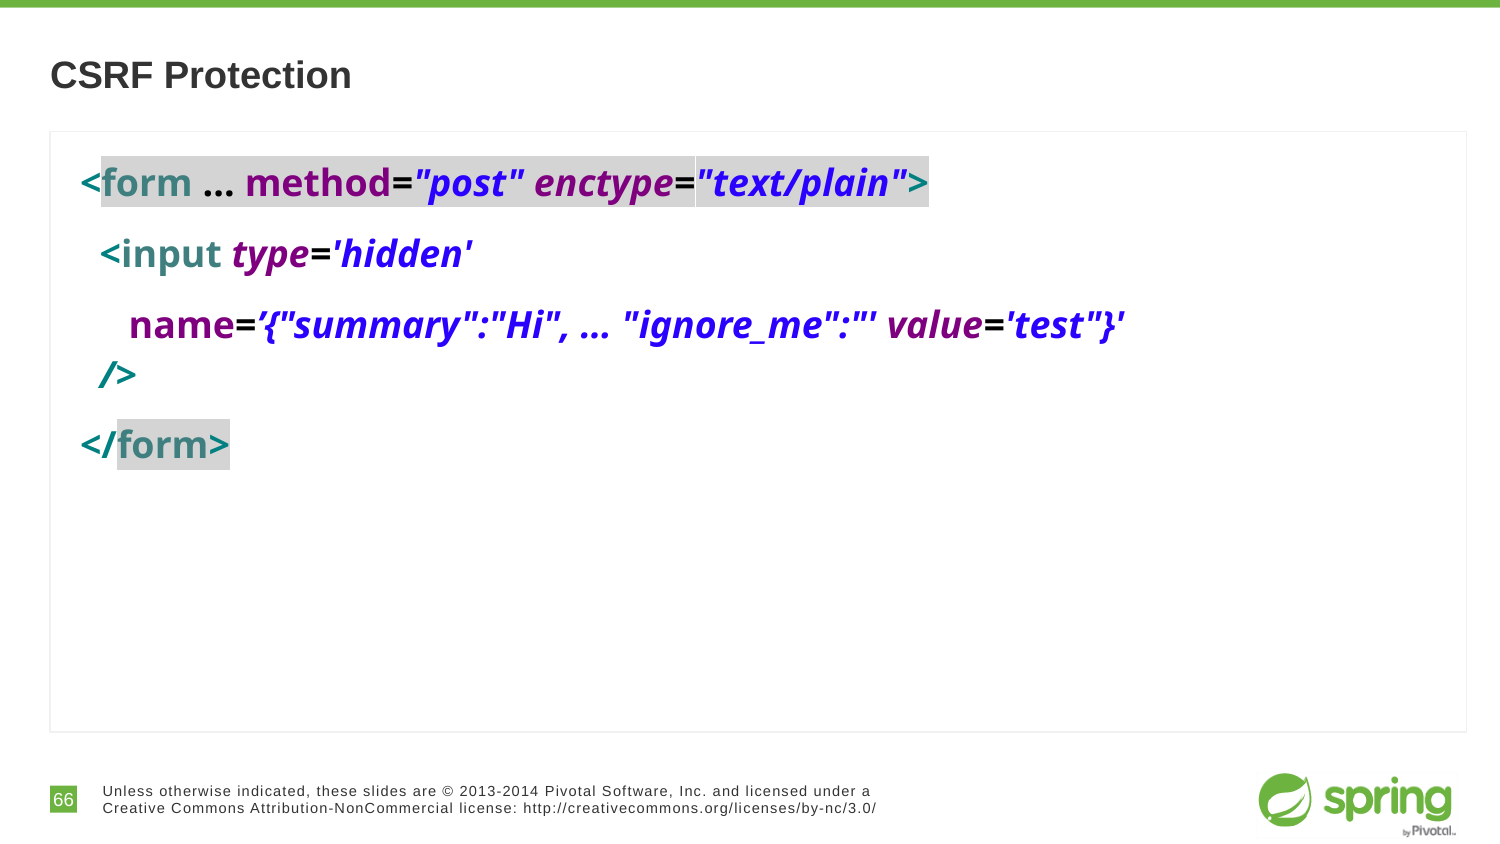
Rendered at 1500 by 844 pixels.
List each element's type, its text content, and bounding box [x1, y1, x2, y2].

list <form ... method="post" enctype="text/plain"> <input type='hidden' name=’{"summary":"Hi", … "ignore_me":"' value='test"}' /> </form> [49, 131, 1467, 733]
title CSRF Protection [49, 49, 1451, 97]
picture [1256, 772, 1458, 839]
